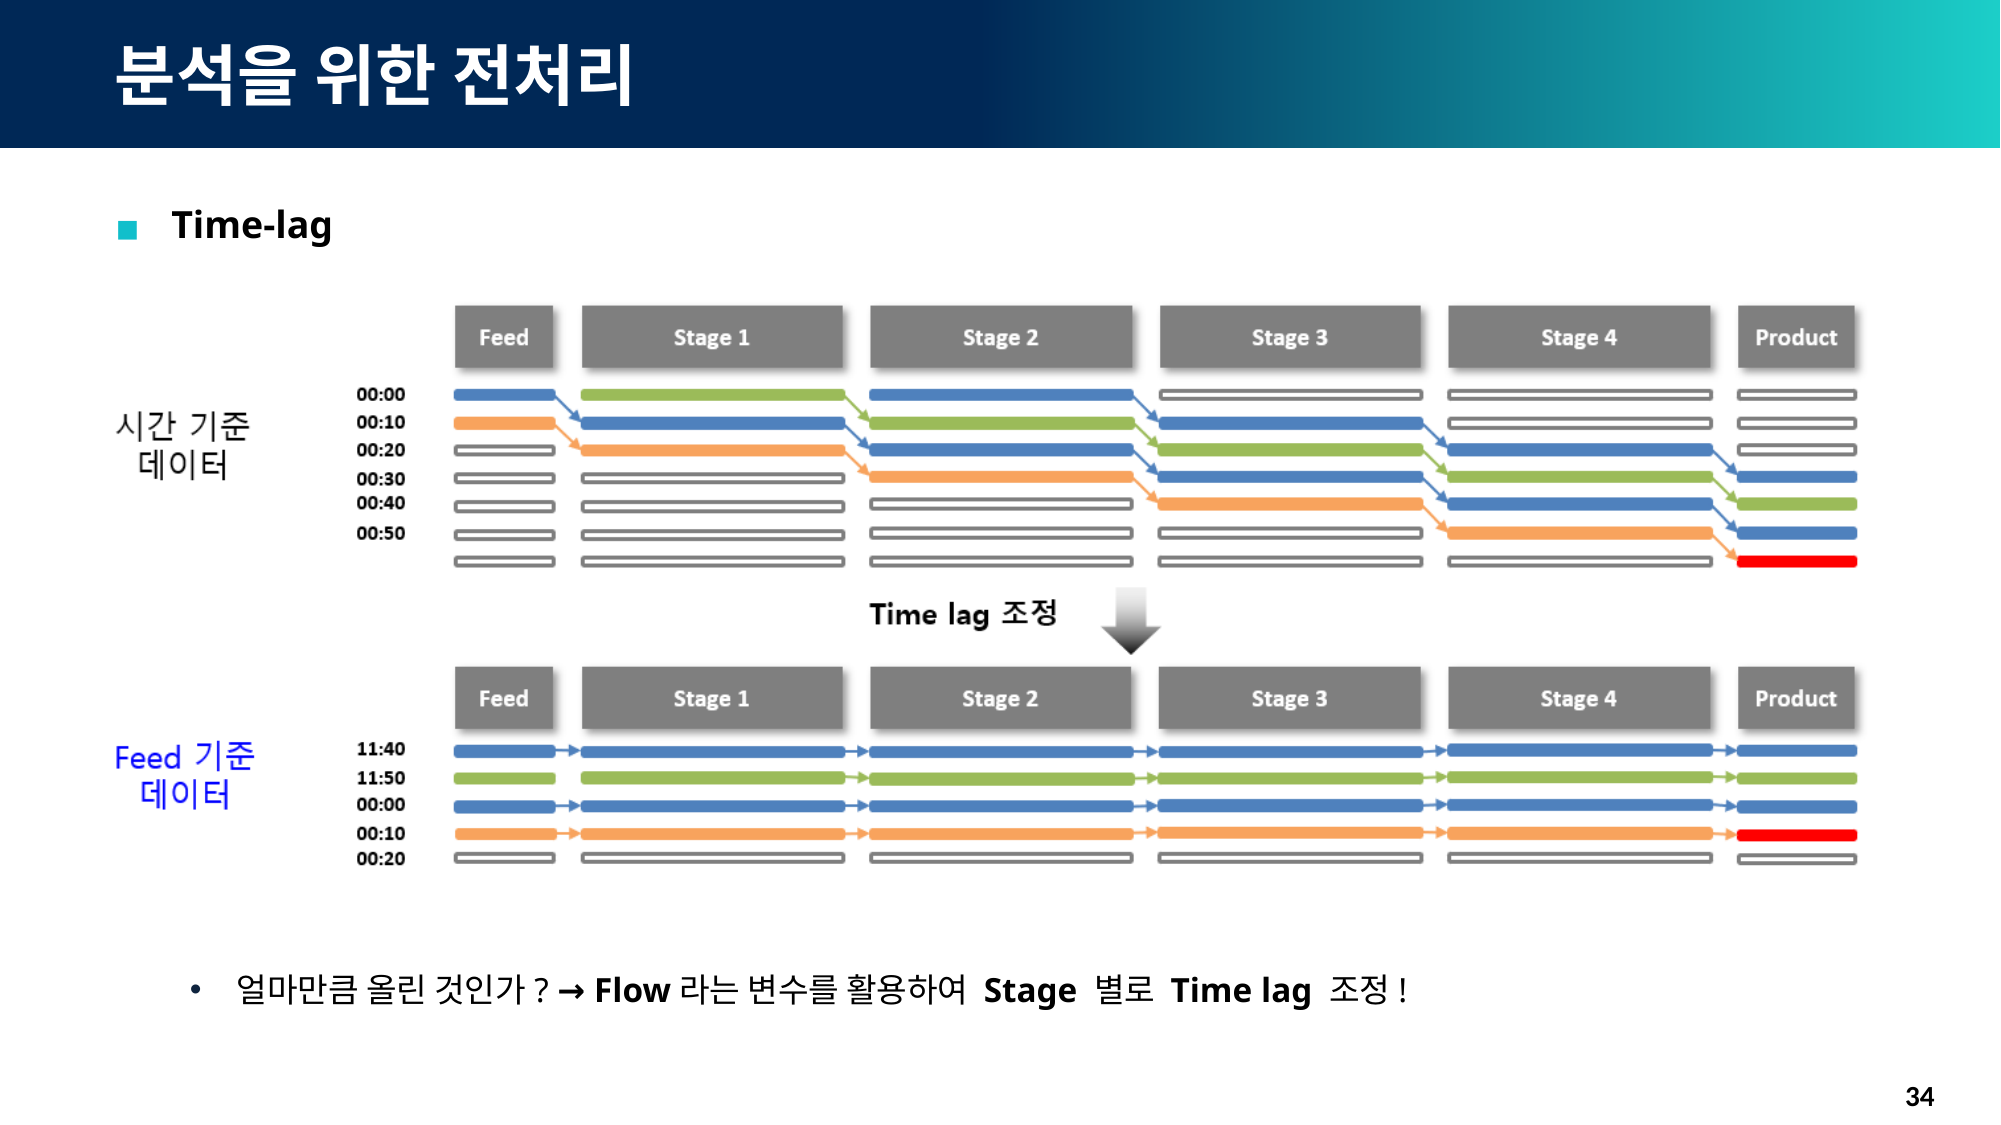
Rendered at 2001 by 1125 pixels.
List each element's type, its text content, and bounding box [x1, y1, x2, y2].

list Time-lag 얼마만큼 올린 것인가? → Flow라는 변수를 활용하여 Stage 별로 Time lag 조정! [99, 916, 1900, 1024]
picture [73, 274, 1950, 905]
list Time-lag 얼마만큼 올린 것인가? → Flow라는 변수를 활용하여 Stage 별로 Time lag 조정! [99, 184, 1900, 271]
slide_number 34 [1514, 1065, 1950, 1125]
title 분석을 위한 전처리 [99, 0, 1900, 148]
